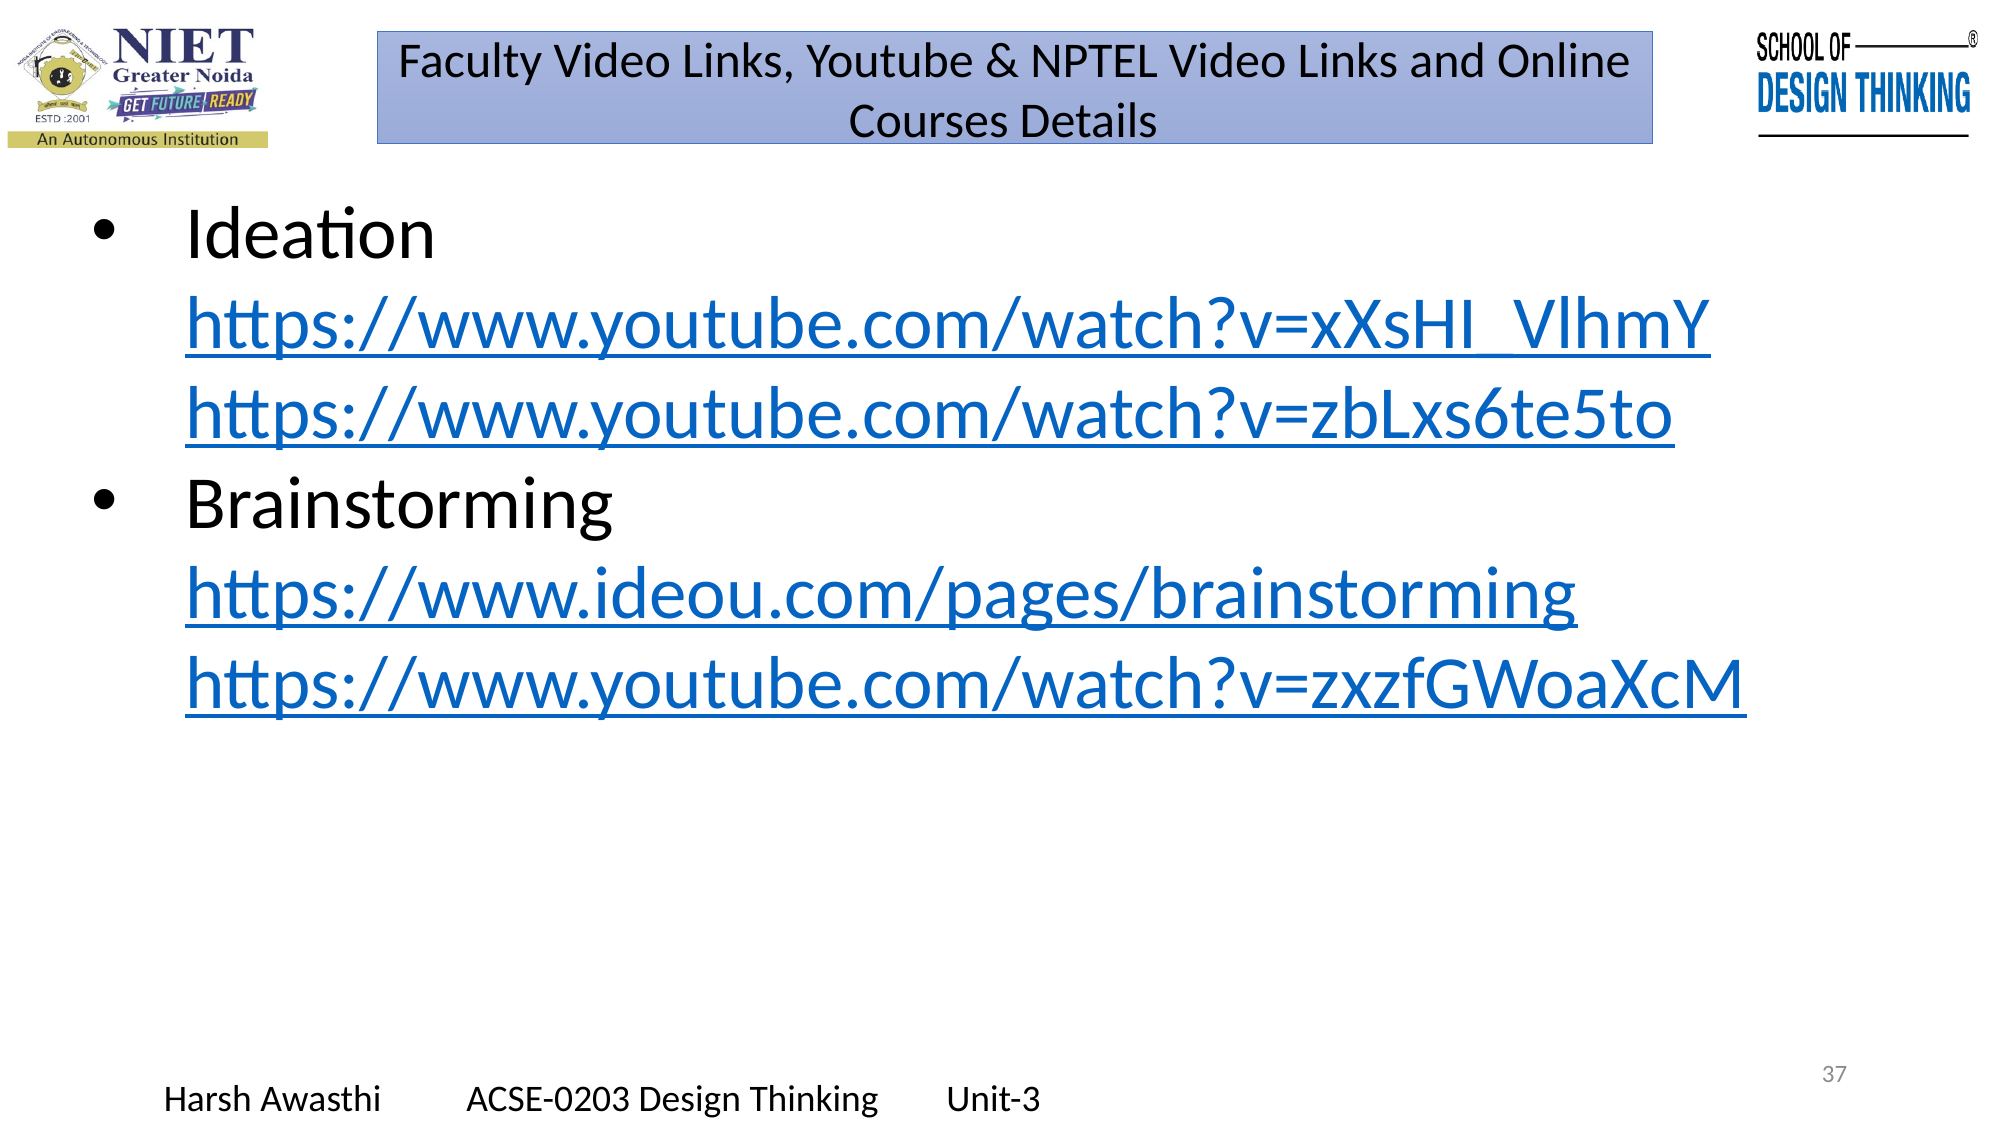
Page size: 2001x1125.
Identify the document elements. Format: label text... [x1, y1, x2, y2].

text_box Faculty Video Links, Youtube & NPTEL Video Links and Online Courses Details [377, 31, 1653, 144]
footer Harsh Awasthi ACSE-0203 Design Thinking Unit-3 [149, 1066, 1755, 1125]
picture [1757, 30, 1978, 137]
slide_number 37 [1412, 1042, 1863, 1103]
text_box Ideation https://www.youtube.com/watch?v=xXsHI_VlhmY https://www.youtube.com/watch?v=zbLxs6te5to Brainstorming https://www.ideou.com/pages/brainstorming https://www.youtube.com/watch?v=zxzfGWoaXcM [91, 181, 1938, 814]
picture [7, 22, 268, 148]
